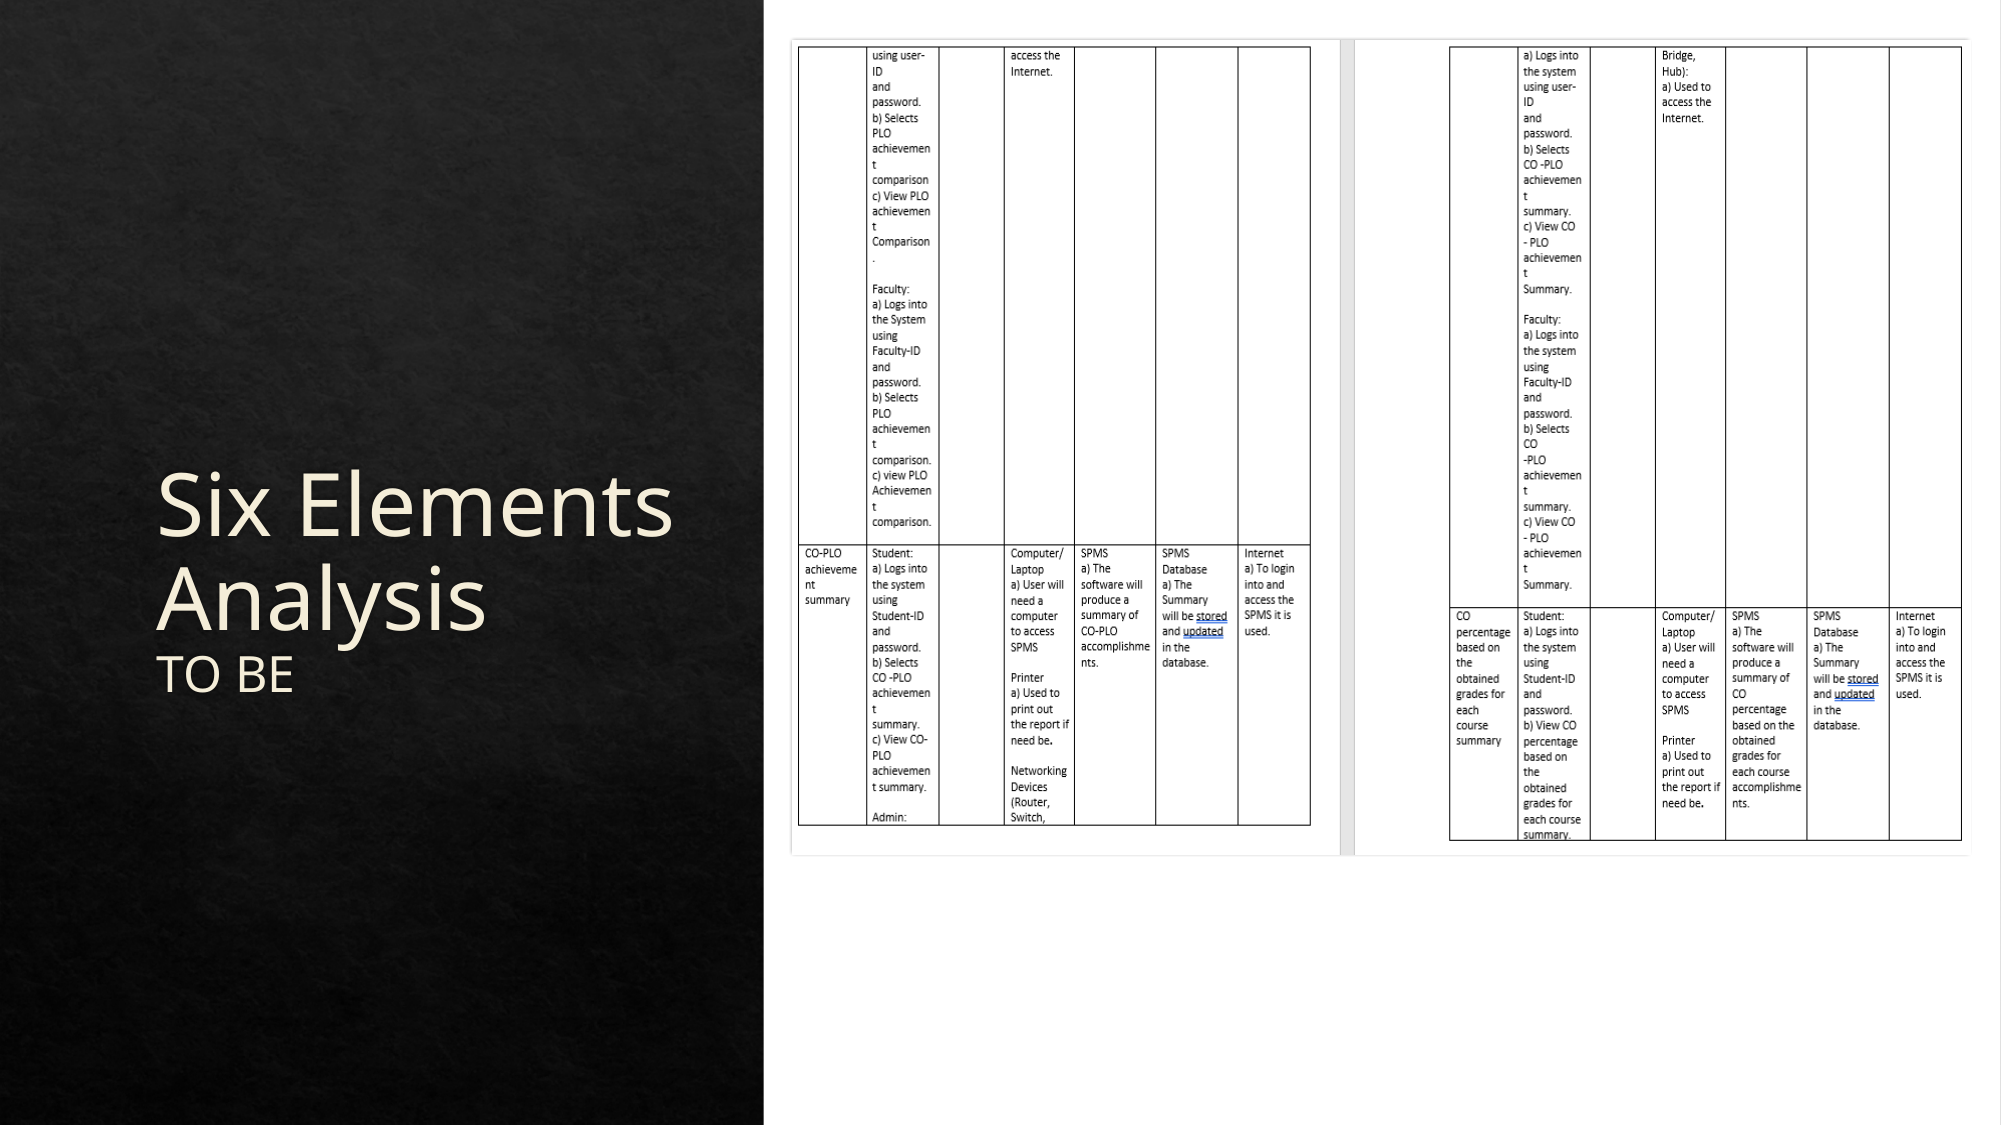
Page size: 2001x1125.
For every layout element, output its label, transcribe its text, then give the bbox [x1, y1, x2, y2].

text_box [762, 0, 2000, 1125]
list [792, 40, 1971, 856]
title Six Elements Analysis TO BE [141, 137, 697, 712]
text_box [0, 0, 762, 1125]
